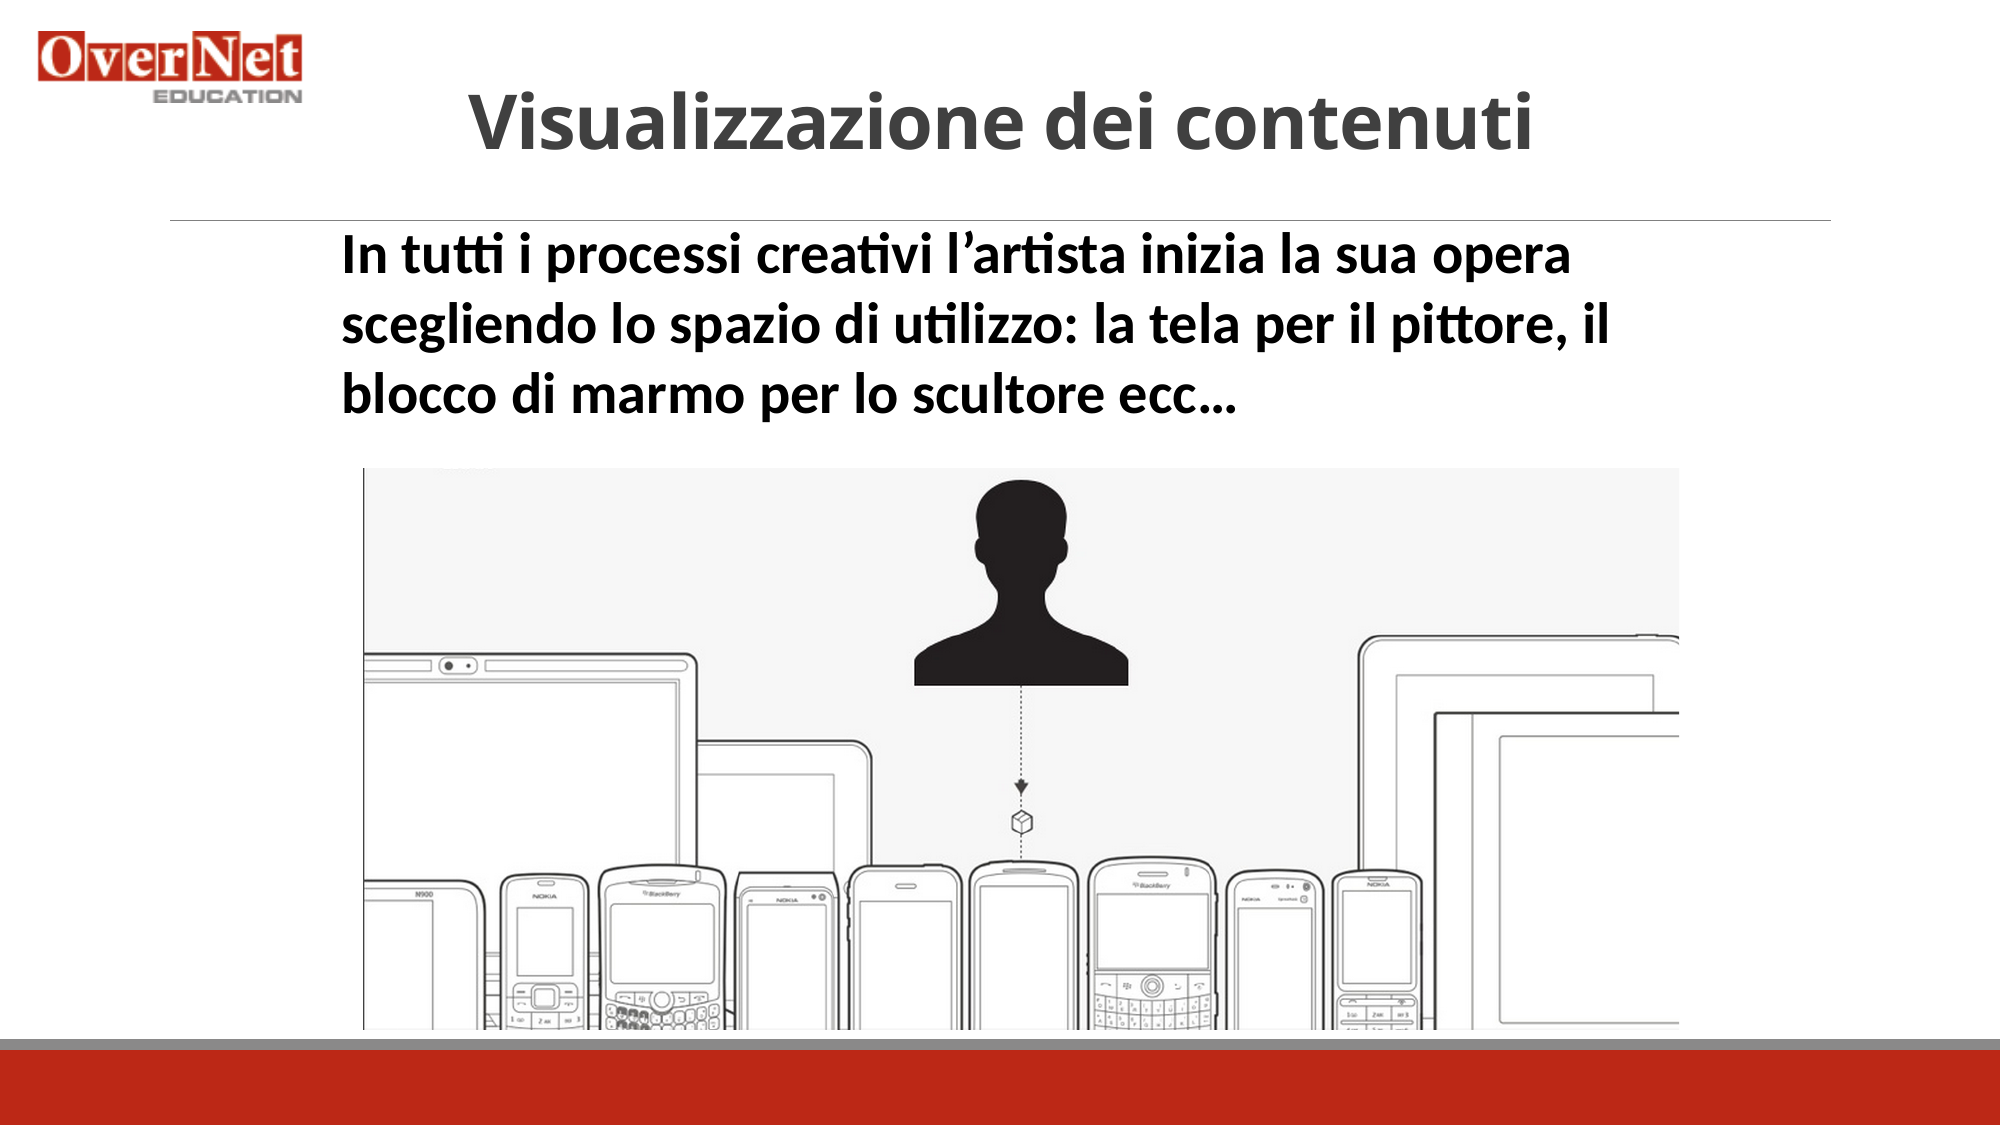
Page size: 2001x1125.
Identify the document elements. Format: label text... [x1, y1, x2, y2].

text_box In tutti i processi creativi l’artista inizia la sua opera scegliendo lo spazio di utilizzo: la tela per il pittore, il blocco di marmo per lo scultore ecc… [326, 208, 1690, 445]
title Visualizzazione dei contenuti [326, 79, 1677, 173]
picture [35, 31, 304, 103]
picture [361, 467, 1680, 1031]
